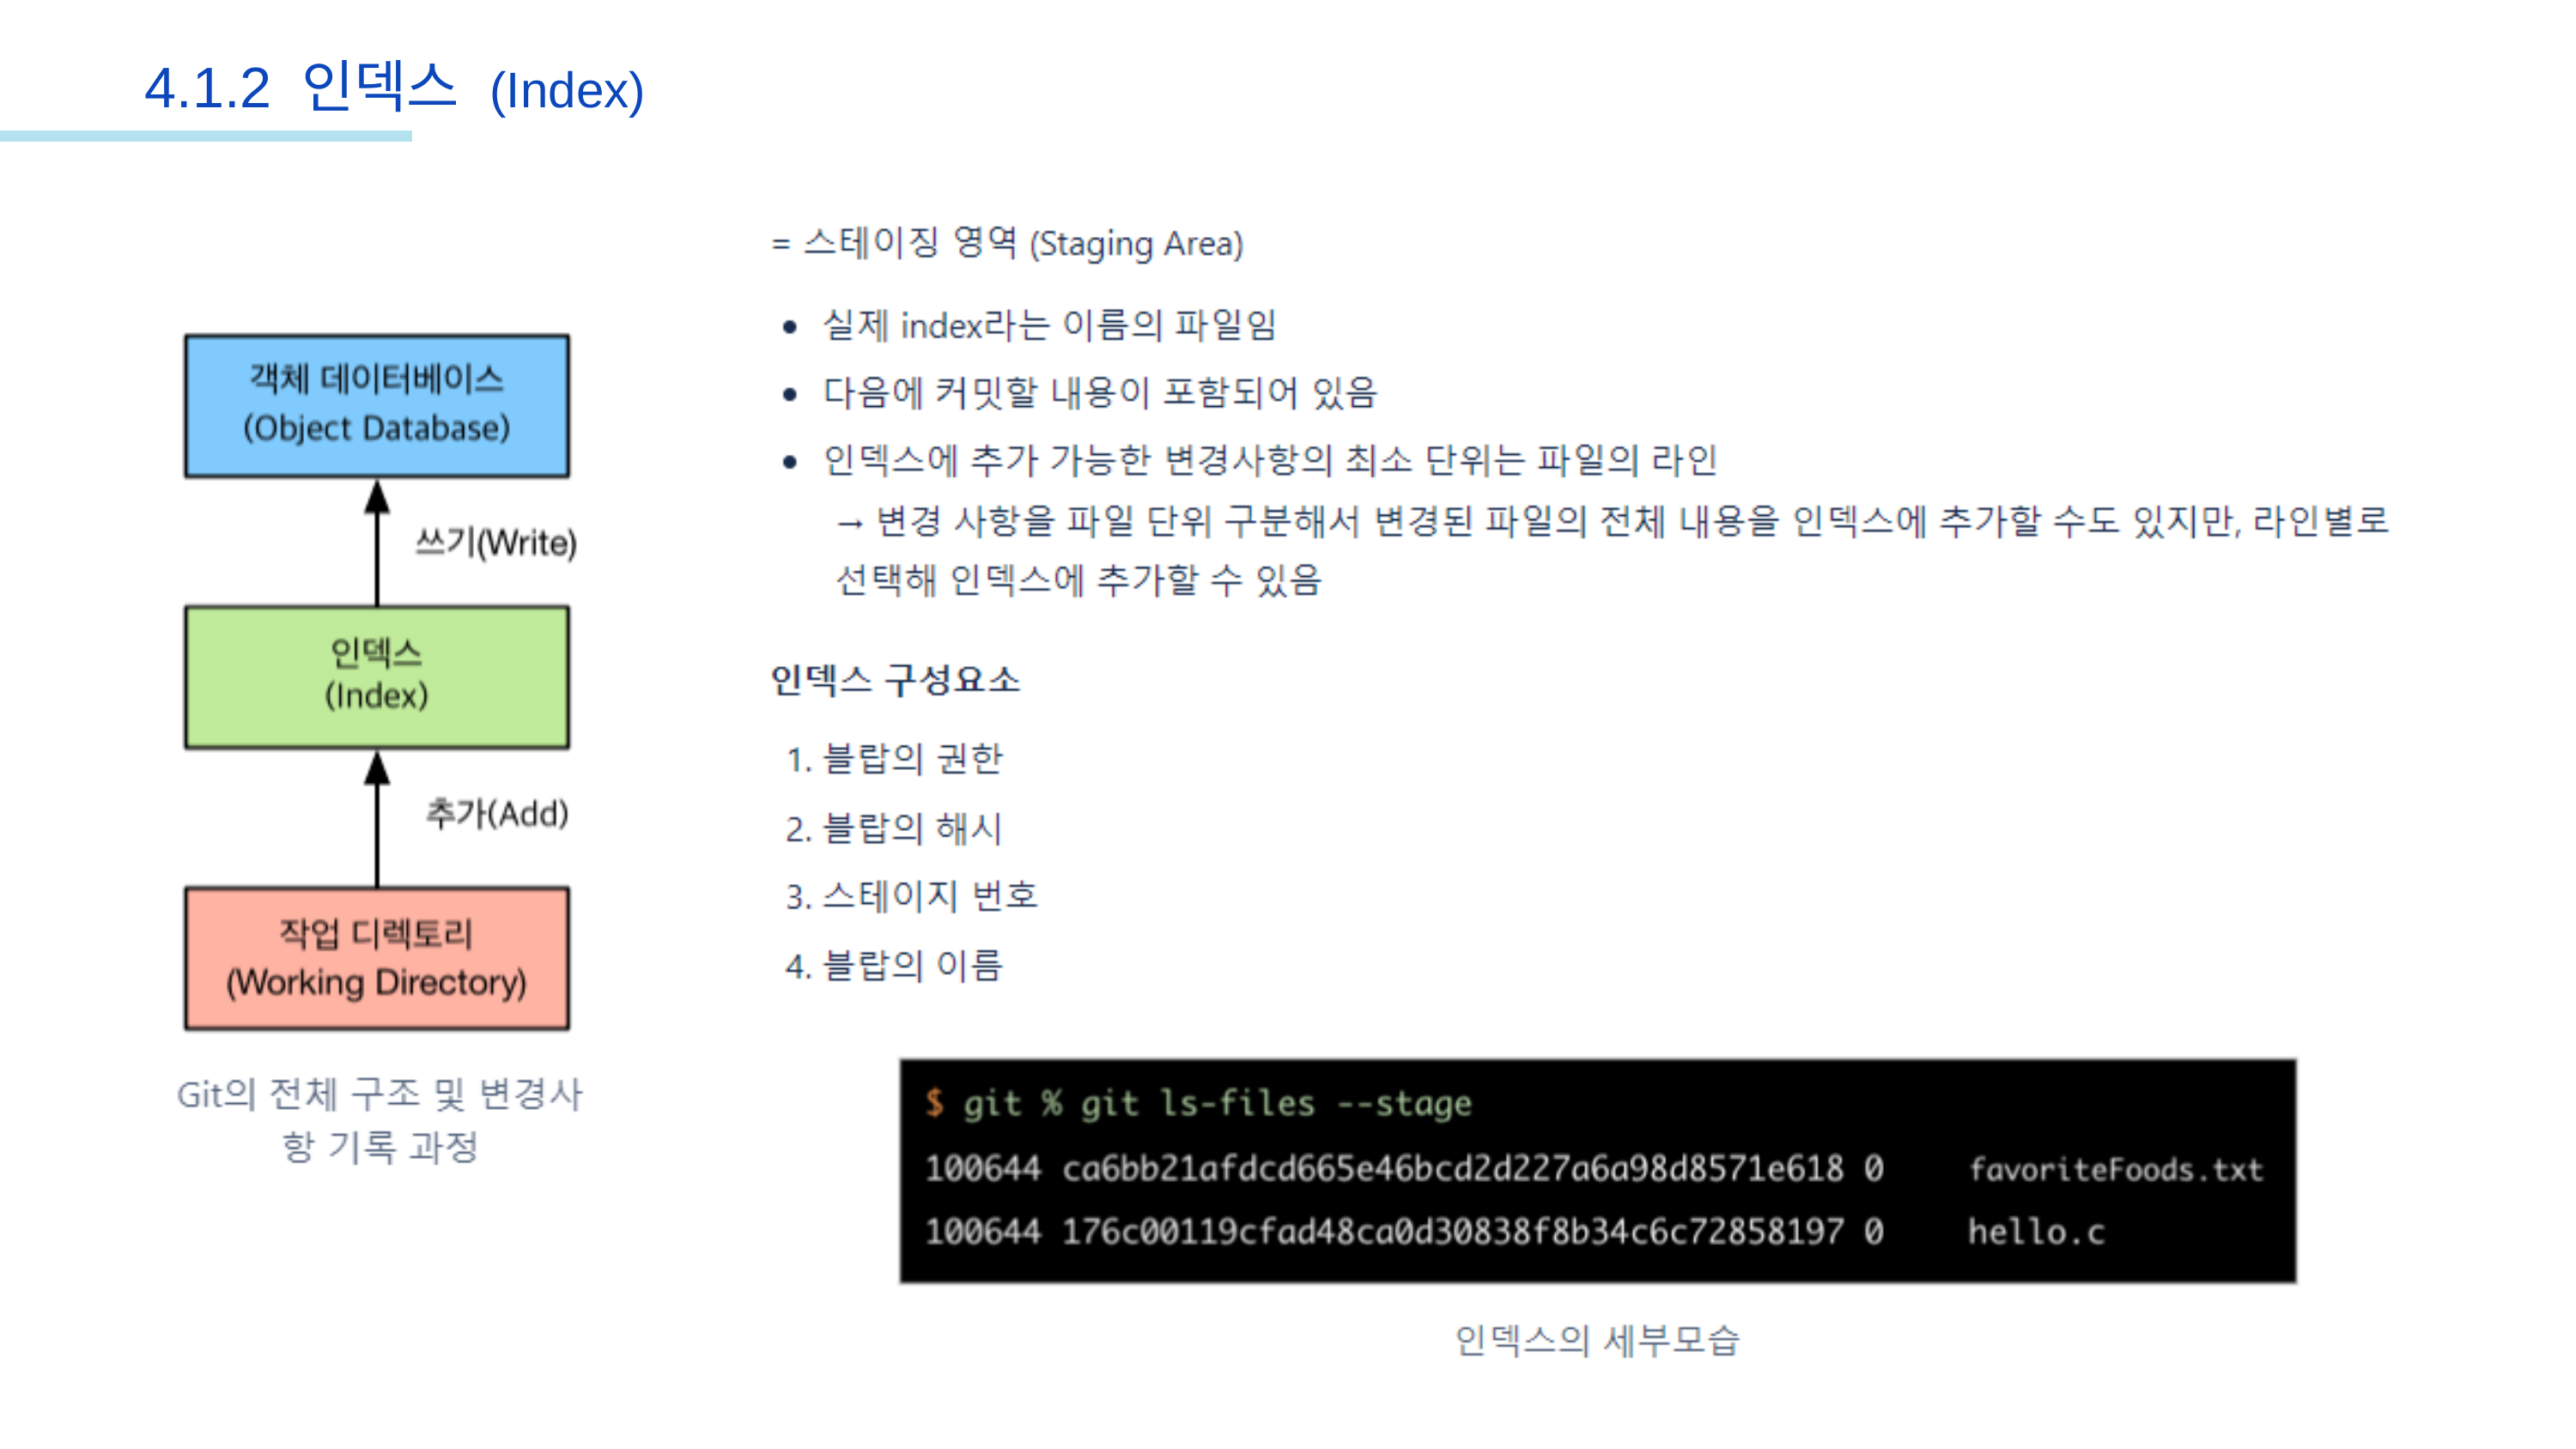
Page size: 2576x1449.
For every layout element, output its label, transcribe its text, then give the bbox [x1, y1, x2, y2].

text_box [0, 130, 412, 142]
picture [756, 208, 2392, 1365]
picture [163, 309, 592, 1182]
text_box 4.1.2 인덱스 (Index) [144, 36, 1971, 119]
